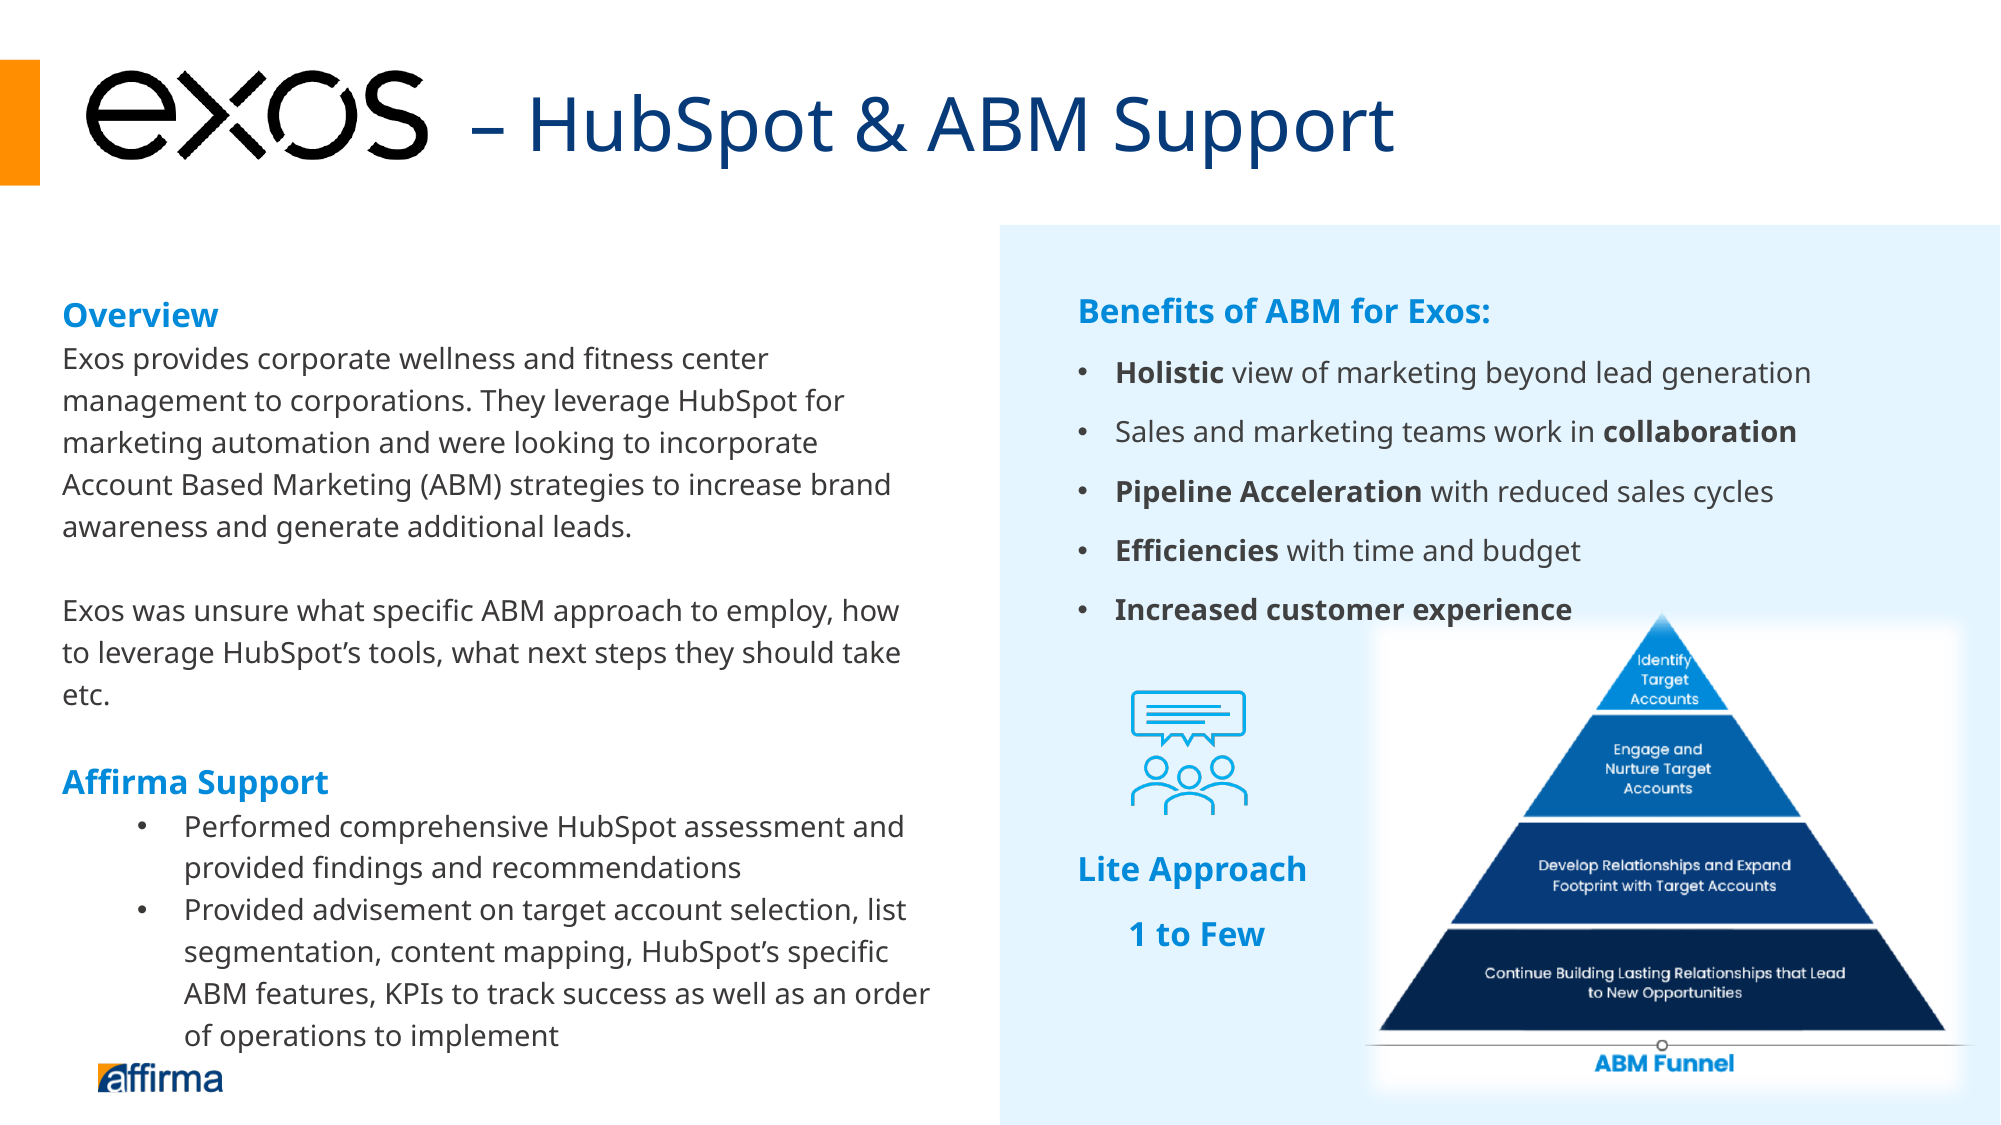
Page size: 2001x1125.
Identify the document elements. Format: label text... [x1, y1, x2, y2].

picture [86, 70, 428, 160]
title – HubSpot & ABM Support [454, 32, 1825, 176]
text_box Overview Exos provides corporate wellness and fitness center management to corporations. They leverage HubSpot for marketing automation and were looking to incorporate Account Based Marketing (ABM) strategies to increase brand awareness and generate additional leads. Exos was unsure what specific ABM approach to employ, how to leverage HubSpot’s tools, what next steps they should take etc. Affirma Support Performed comprehensive HubSpot assessment and provided findings and recommendations Provided advisement on target account selection, list segmentation, content mapping, HubSpot’s specific ABM features, KPIs to track success as well as an order of operations to implement [47, 278, 947, 1060]
picture [98, 1060, 225, 1100]
picture [1112, 678, 1263, 829]
text_box Lite Approach 1 to Few [1032, 836, 1344, 968]
picture [1354, 604, 1979, 1111]
text_box Benefits of ABM for Exos: Holistic view of marketing beyond lead generation Sales and marketing teams work in collaboration Pipeline Acceleration with reduced sales cycles Efficiencies with time and budget Increased customer experience [1053, 278, 1965, 873]
